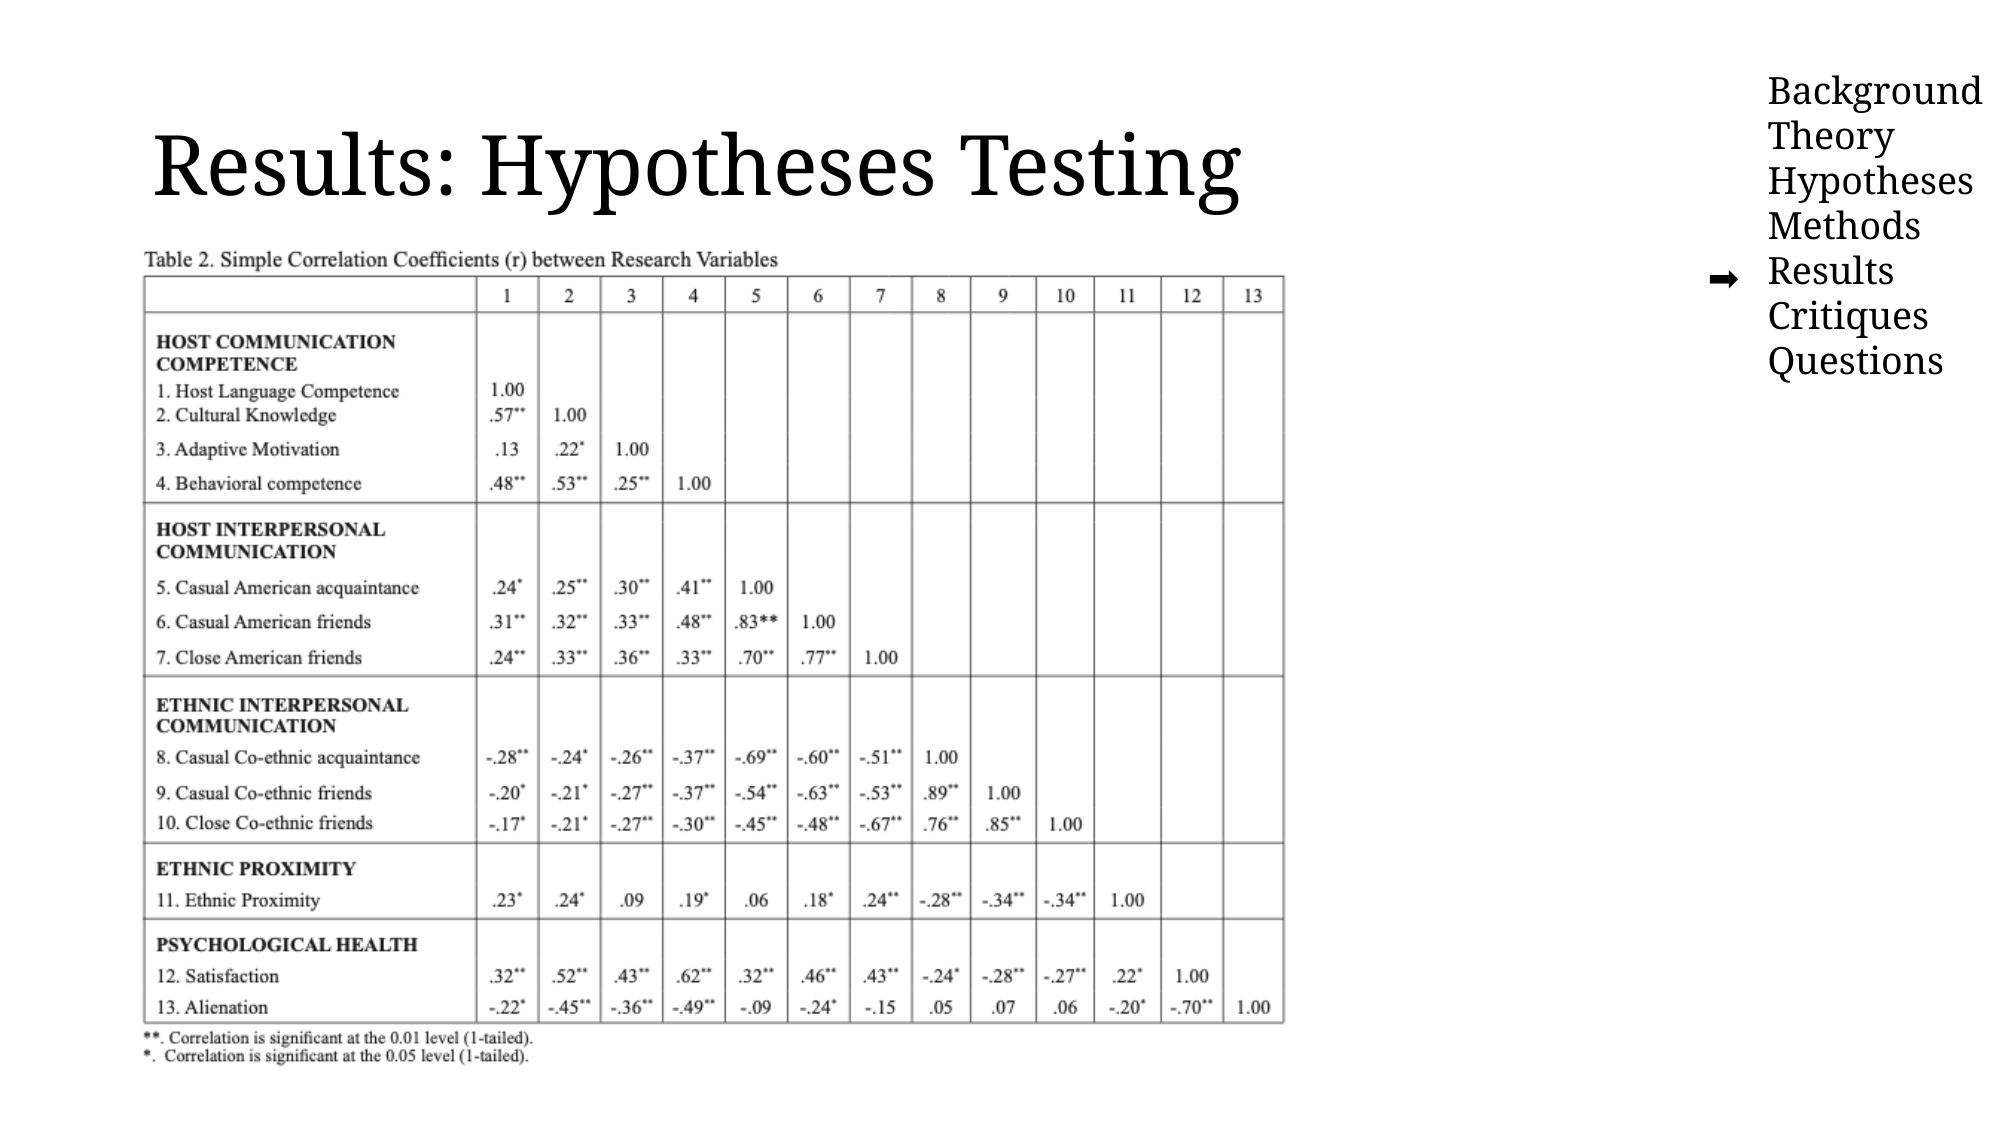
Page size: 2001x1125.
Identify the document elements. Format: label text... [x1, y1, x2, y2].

title Results: Hypotheses Testing [137, 59, 1863, 278]
text_box ➡️ [1693, 246, 1863, 307]
picture [137, 246, 1305, 1081]
